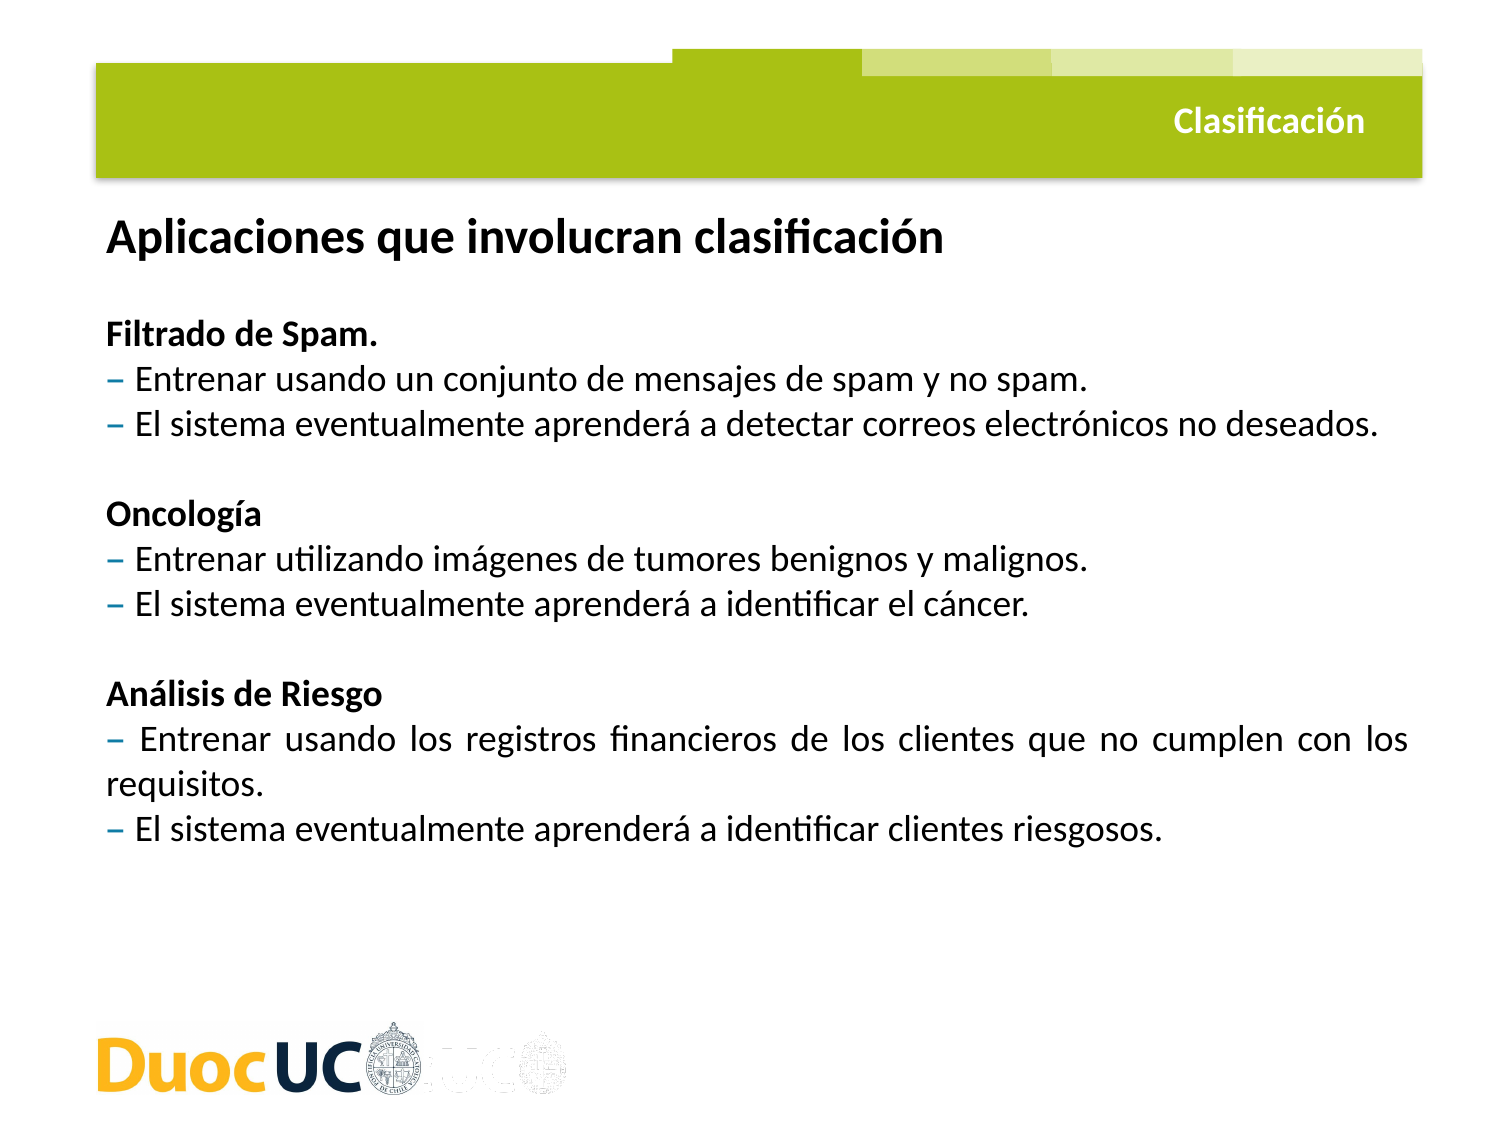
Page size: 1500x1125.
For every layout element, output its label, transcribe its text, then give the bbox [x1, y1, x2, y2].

text_box Clasificación [847, 88, 1381, 149]
text_box Aplicaciones que involucran clasificación Filtrado de Spam. – Entrenar usando un conjunto de mensajes de spam y no spam. – El sistema eventualmente aprenderá a detectar correos electrónicos no deseados. Oncología – Entrenar utilizando imágenes de tumores benignos y malignos. – El sistema eventualmente aprenderá a identificar el cáncer. Análisis de Riesgo – Entrenar usando los registros financieros de los clientes que no cumplen con los requisitos. – El sistema eventualmente aprenderá a identificar clientes riesgosos. [91, 196, 1425, 857]
picture [96, 1021, 566, 1095]
